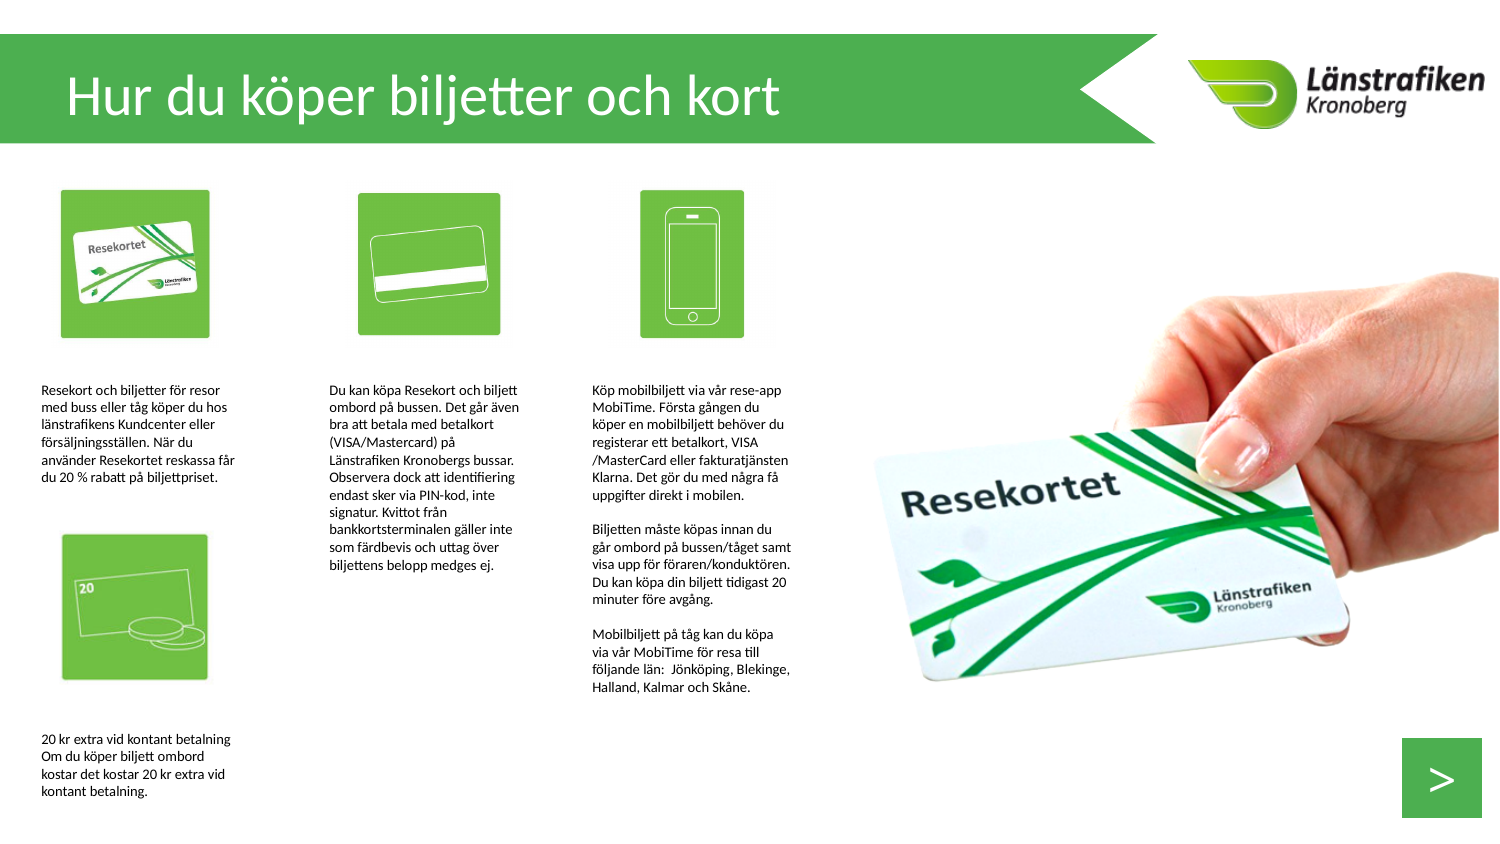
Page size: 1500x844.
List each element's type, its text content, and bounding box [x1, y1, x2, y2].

picture [608, 180, 777, 348]
text_box [1080, 29, 1500, 150]
picture [345, 180, 513, 348]
text_box > [1402, 760, 1482, 818]
picture [848, 237, 1500, 751]
picture [50, 180, 219, 348]
text_box [0, 34, 1156, 144]
text_box Du kan köpa Resekort och biljett ombord på bussen. Det går även bra att betala med betalkort (VISA/Mastercard) på Länstrafiken Kronobergs bussar. Observera dock att identifiering endast sker via PIN-kod, inte signatur. Kvittot från bankkortsterminalen gäller inte som färdbevis och uttag över biljettens belopp medges ej. [314, 365, 545, 602]
picture [1187, 60, 1485, 129]
text_box 20 kr extra vid kontant betalning Om du köper biljett ombord kostar det kostar 20 kr extra vid kontant betalning. [26, 714, 257, 825]
text_box Resekort och biljetter för resor med buss eller tåg köper du hos länstrafikens Kundcenter eller försäljningsställen. När du använder Resekortet reskassa får du 20 % rabatt på biljettpriset. [26, 365, 257, 512]
picture [50, 522, 219, 690]
title Hur du köper biljetter och kort [51, 41, 1146, 136]
text_box Köp mobilbiljett via vår rese-app MobiTime. Första gången du köper en mobilbiljett behöver du registerar ett betalkort, VISA /MasterCard eller fakturatjänsten Klarna. Det gör du med några få uppgifter direkt i mobilen. Biljetten måste köpas innan du går ombord på bussen/tåget samt visa upp för föraren/konduktören. Du kan köpa din biljett tidigast 20 minuter före avgång. Mobilbiljett på tåg kan du köpa via vår MobiTime för resa till följande län: Jönköping, Blekinge, Halland, Kalmar och Skåne. [577, 365, 808, 767]
